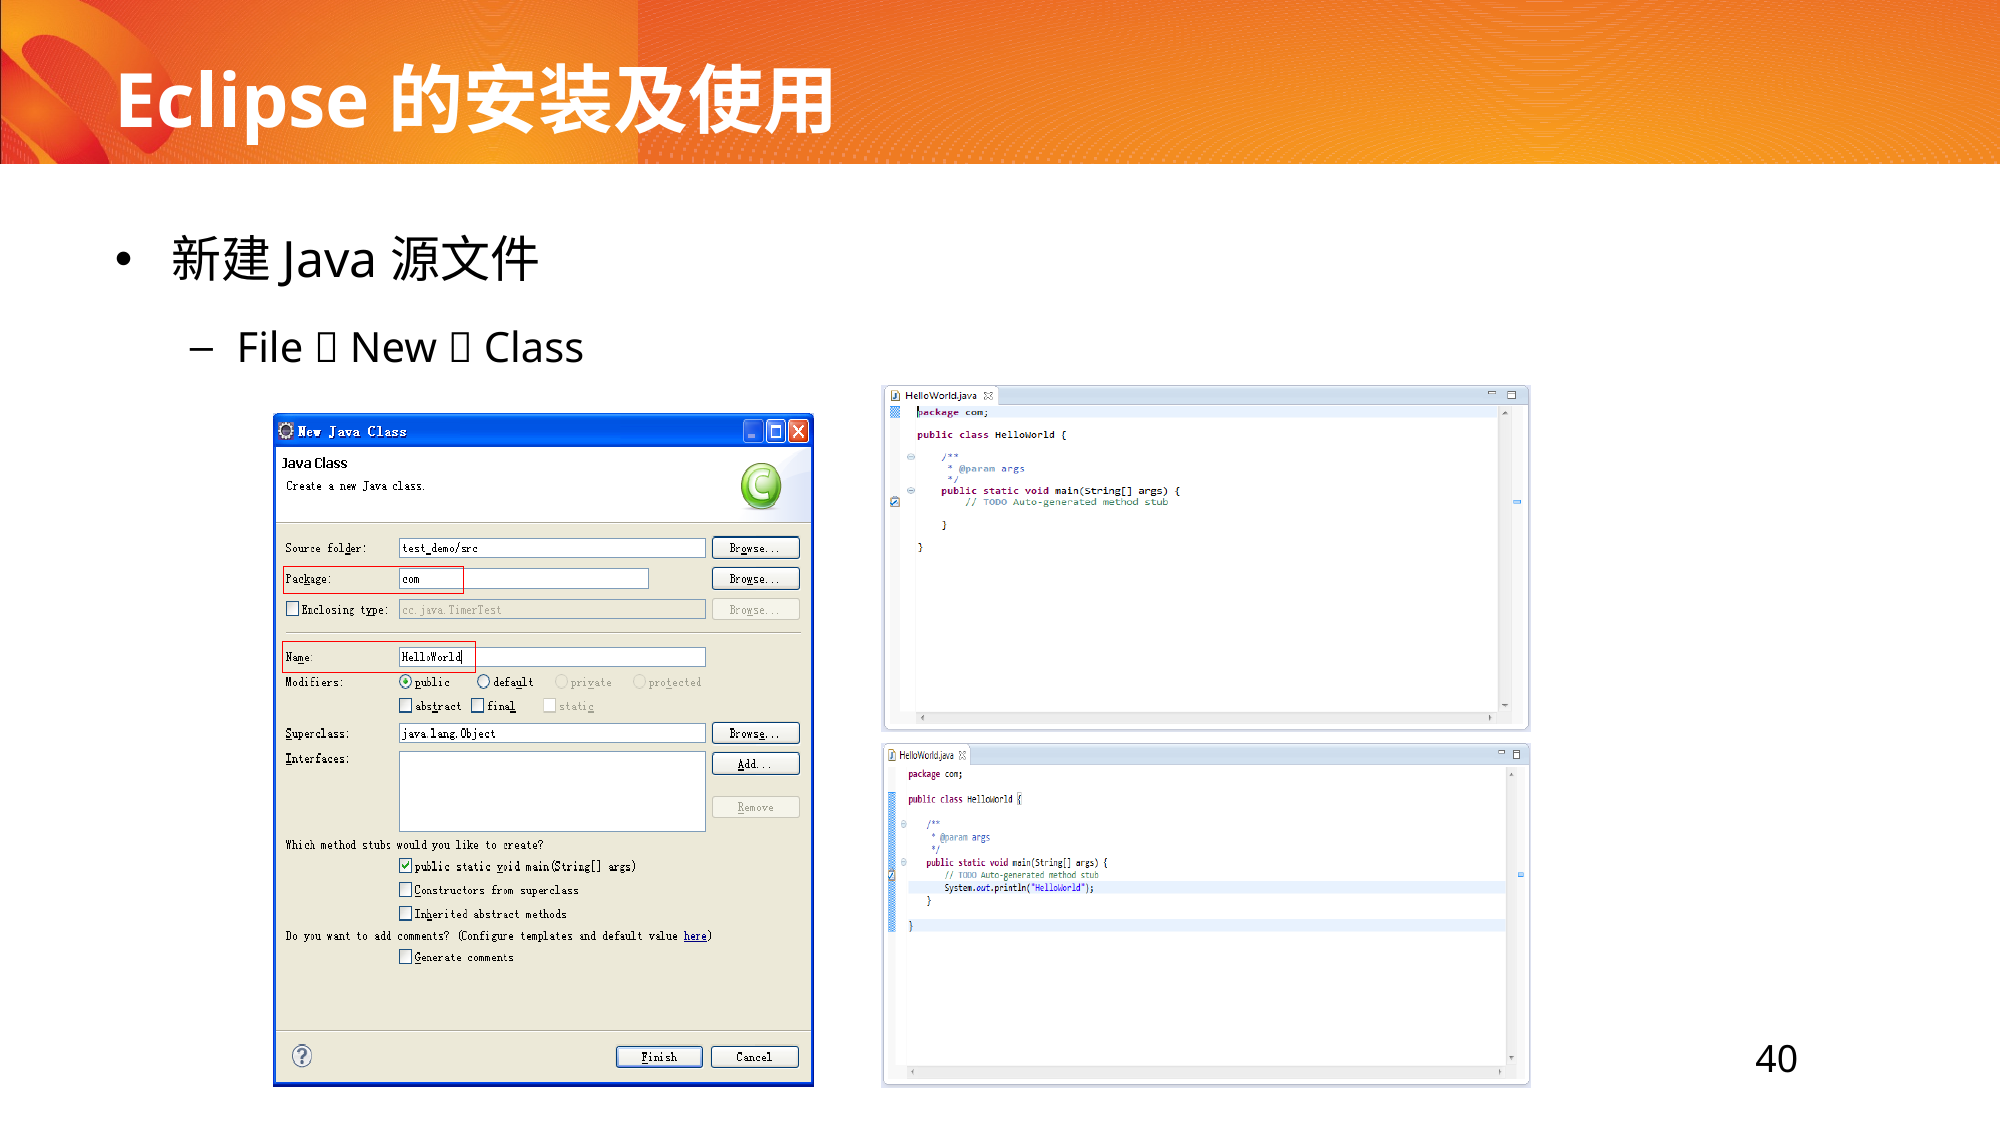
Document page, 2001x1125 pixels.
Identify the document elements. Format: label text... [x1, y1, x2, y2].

picture [0, 0, 2000, 164]
list 新建Java源文件 File  New  Class [99, 190, 1900, 1005]
picture [881, 743, 1531, 1088]
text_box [273, 413, 814, 1088]
picture [881, 385, 1532, 732]
title Eclipse的安装及使用 [99, 45, 1900, 167]
